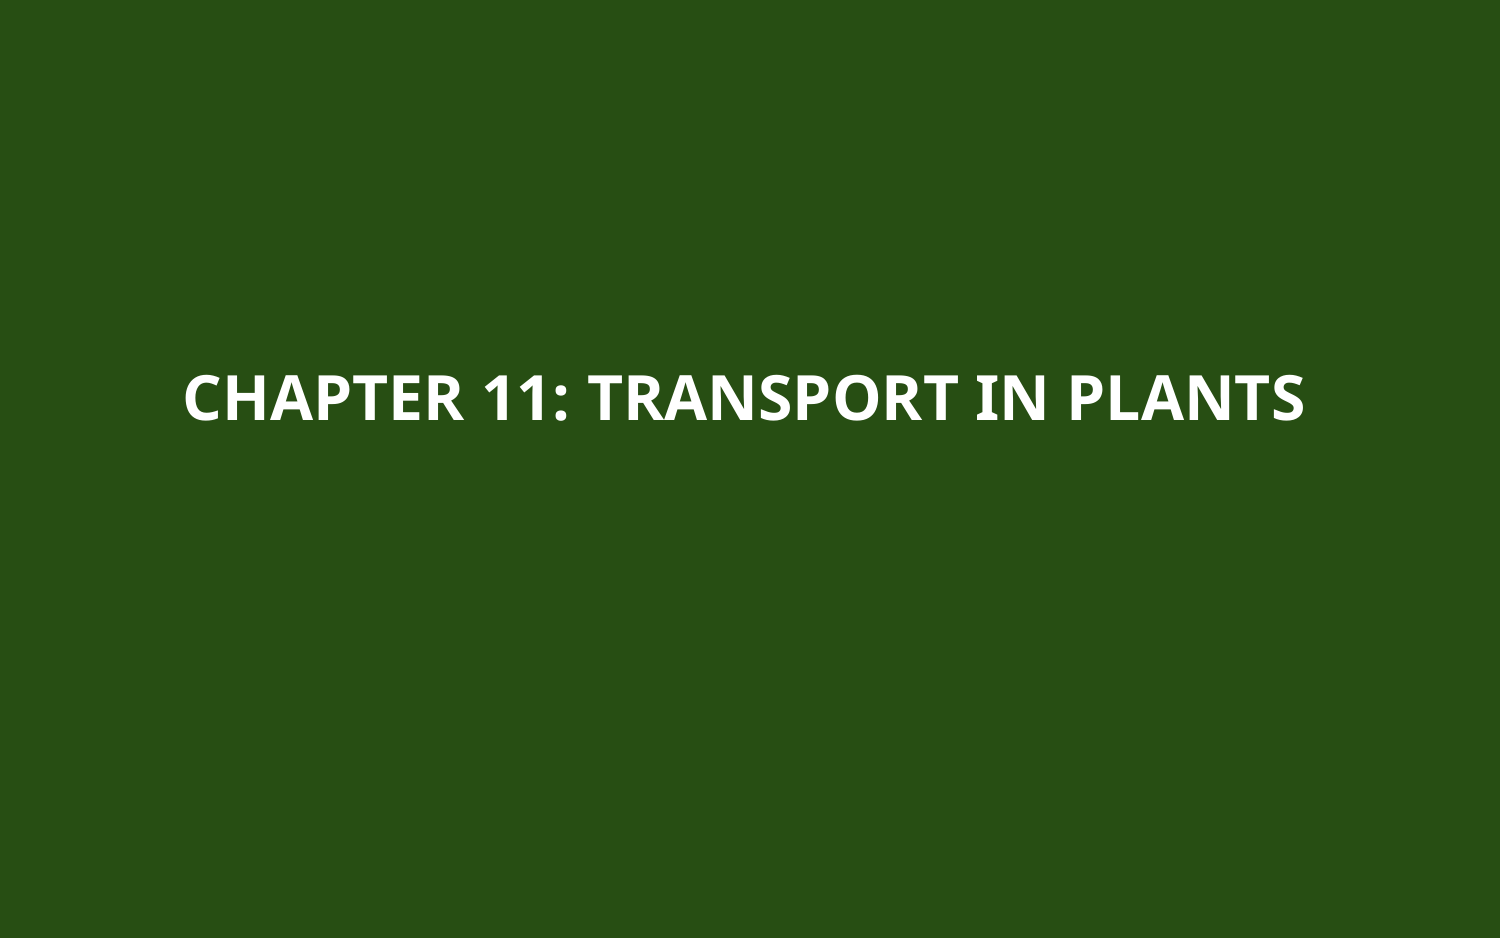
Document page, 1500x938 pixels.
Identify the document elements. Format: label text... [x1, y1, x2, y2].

text_box CHAPTER 11: TRANSPORT IN PLANTS [16, 346, 1490, 524]
